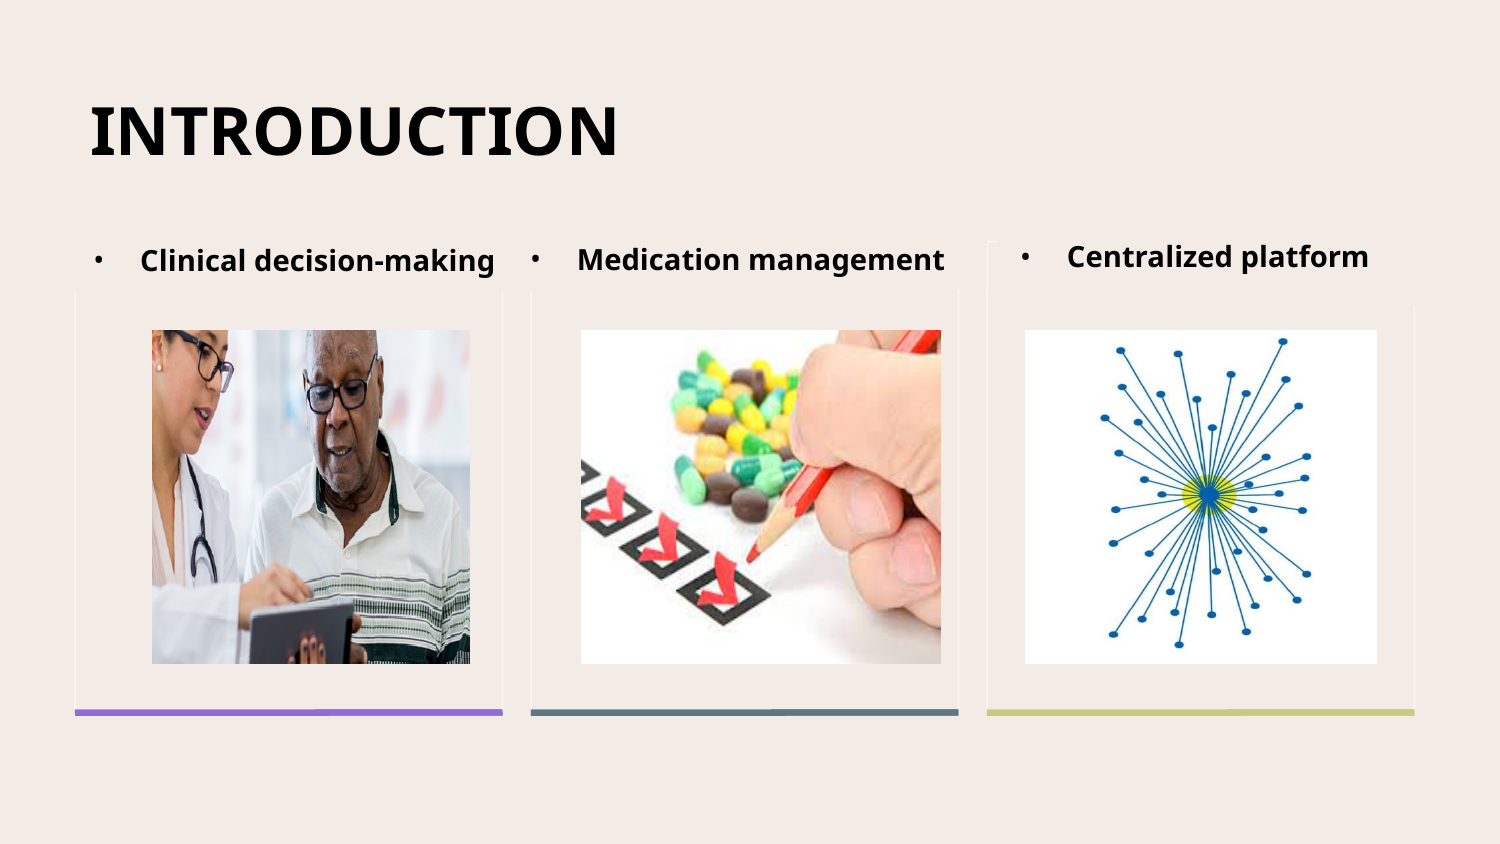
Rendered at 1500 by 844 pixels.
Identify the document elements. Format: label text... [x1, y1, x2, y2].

picture [151, 330, 470, 665]
list Medication management [488, 209, 987, 290]
list Clinical decision-making [58, 210, 531, 292]
picture [581, 330, 942, 665]
picture [1024, 330, 1377, 665]
list Centralized platform [997, 206, 1425, 307]
title INTRODUCTION [75, 73, 1425, 168]
